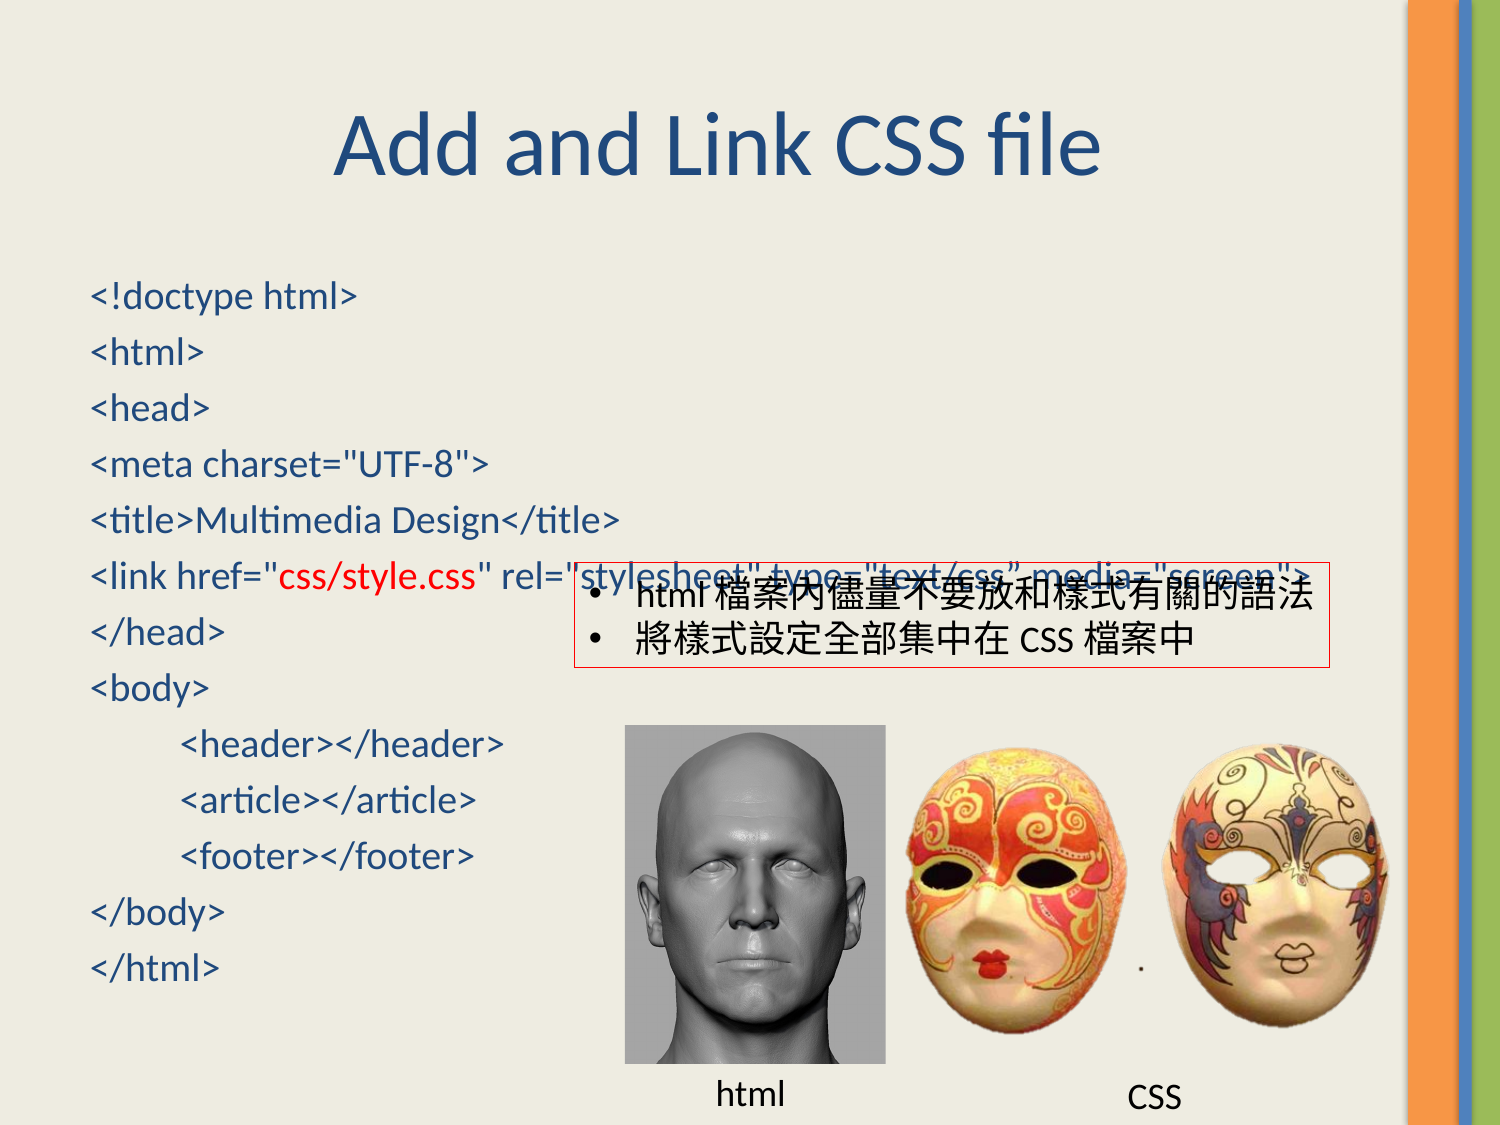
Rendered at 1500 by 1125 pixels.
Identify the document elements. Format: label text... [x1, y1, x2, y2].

title Add and Link CSS file [75, 45, 1363, 233]
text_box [887, 712, 1400, 1125]
text_box html檔案內儘量不要放和樣式有關的語法 將樣式設定全部集中在CSS檔案中 [574, 562, 1330, 668]
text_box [624, 724, 882, 1123]
list <!doctype html> <html> <head> <meta charset="UTF-8"> <title>Multimedia Design</title> <link href="css/style.css" rel="stylesheet" type="text/css” media="screen"> </head> <body> <header></header> <article></article> <footer></footer> </body> </html> [75, 262, 1363, 1005]
